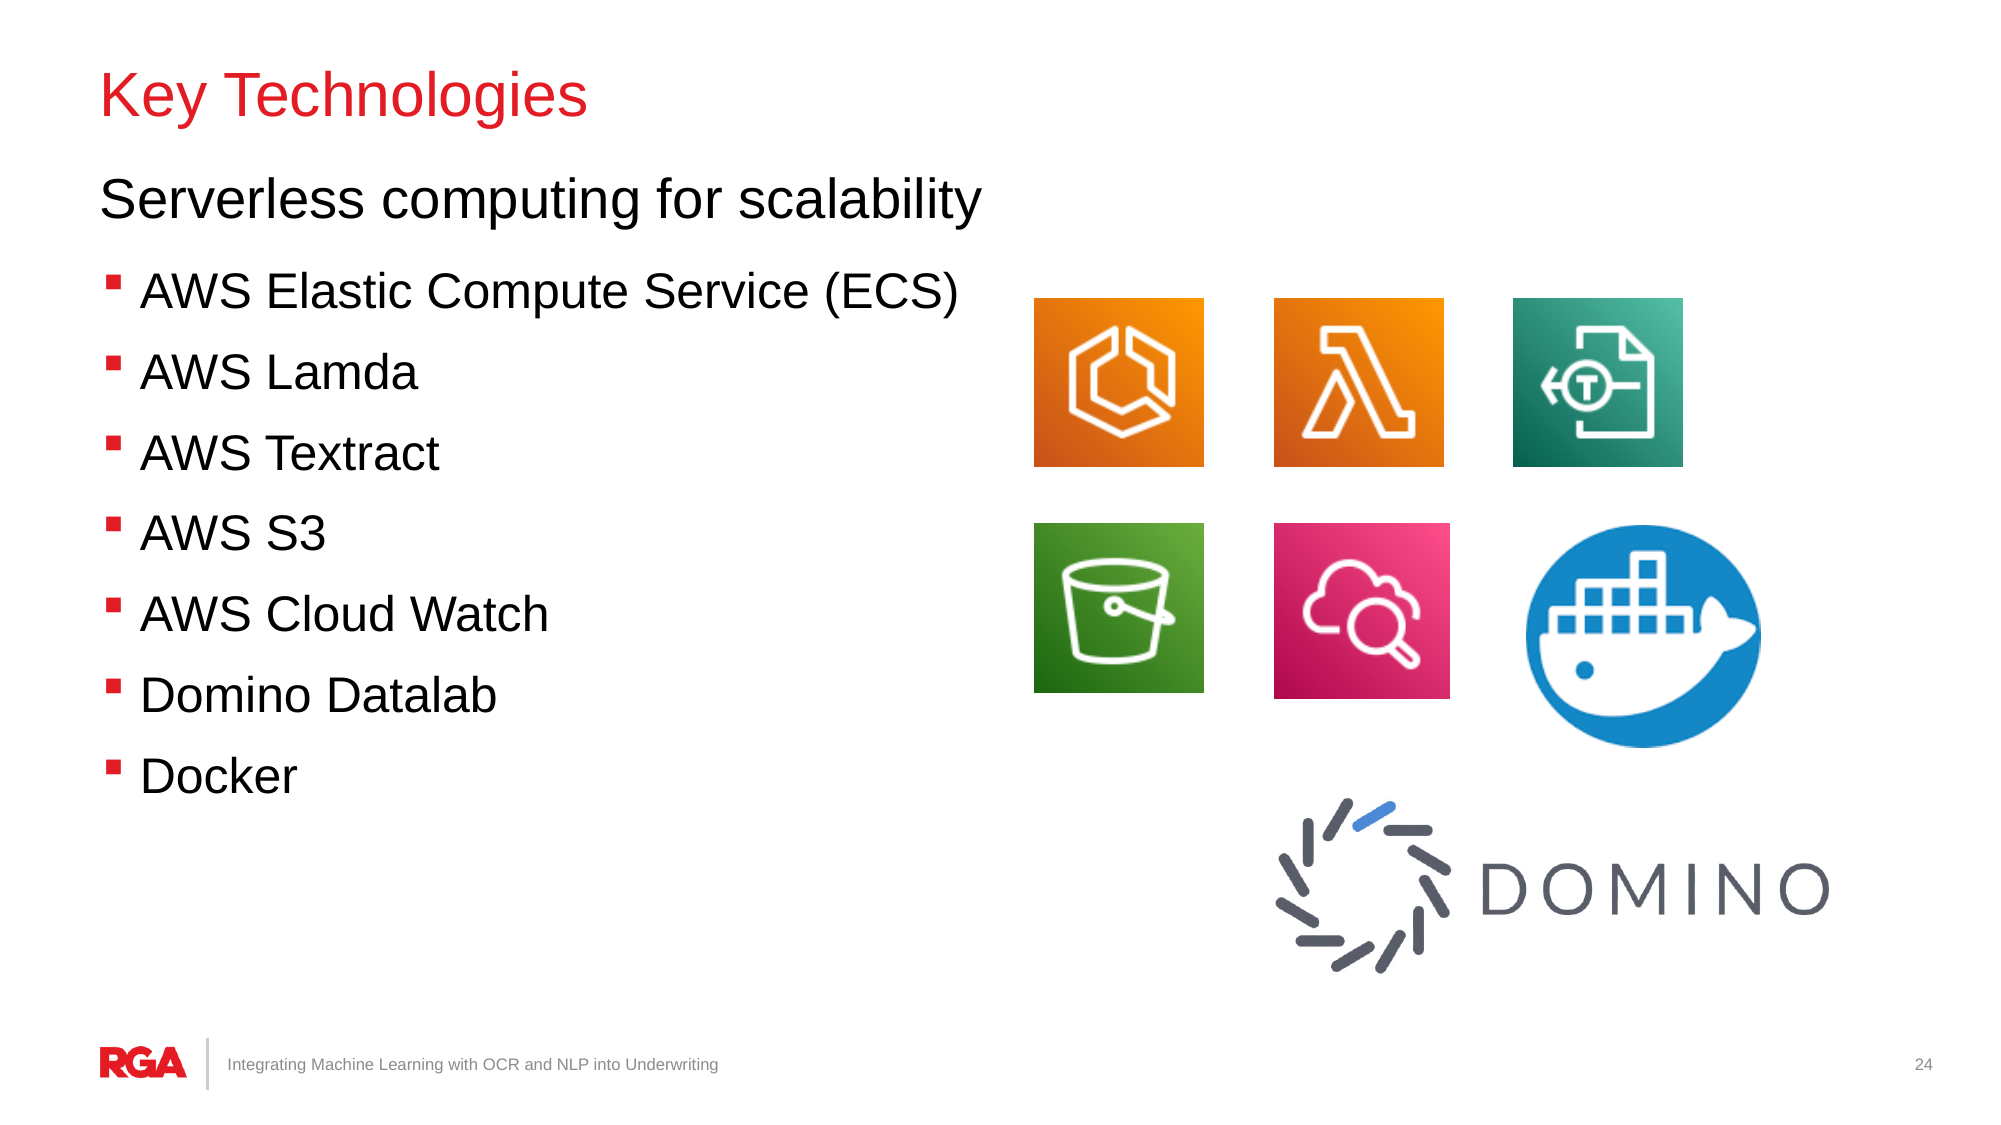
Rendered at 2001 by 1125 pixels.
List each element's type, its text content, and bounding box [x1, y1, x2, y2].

picture [1274, 523, 1450, 699]
footer Integrating Machine Learning with OCR and NLP into Underwriting [227, 1033, 1338, 1094]
picture [1034, 298, 1204, 467]
picture [1526, 525, 1761, 749]
picture [1274, 298, 1444, 467]
list Serverless computing for scalability [99, 162, 1934, 228]
picture [100, 1046, 187, 1078]
picture [1034, 523, 1204, 693]
title Key Technologies [99, 59, 1932, 138]
picture [1513, 298, 1683, 467]
slide_number 24 [1844, 1033, 1934, 1094]
picture [1241, 767, 1863, 1004]
list AWS Elastic Compute Service (ECS) AWS Lamda AWS Textract AWS S3 AWS Cloud Watch Domino Datalab Docker [102, 250, 1934, 969]
